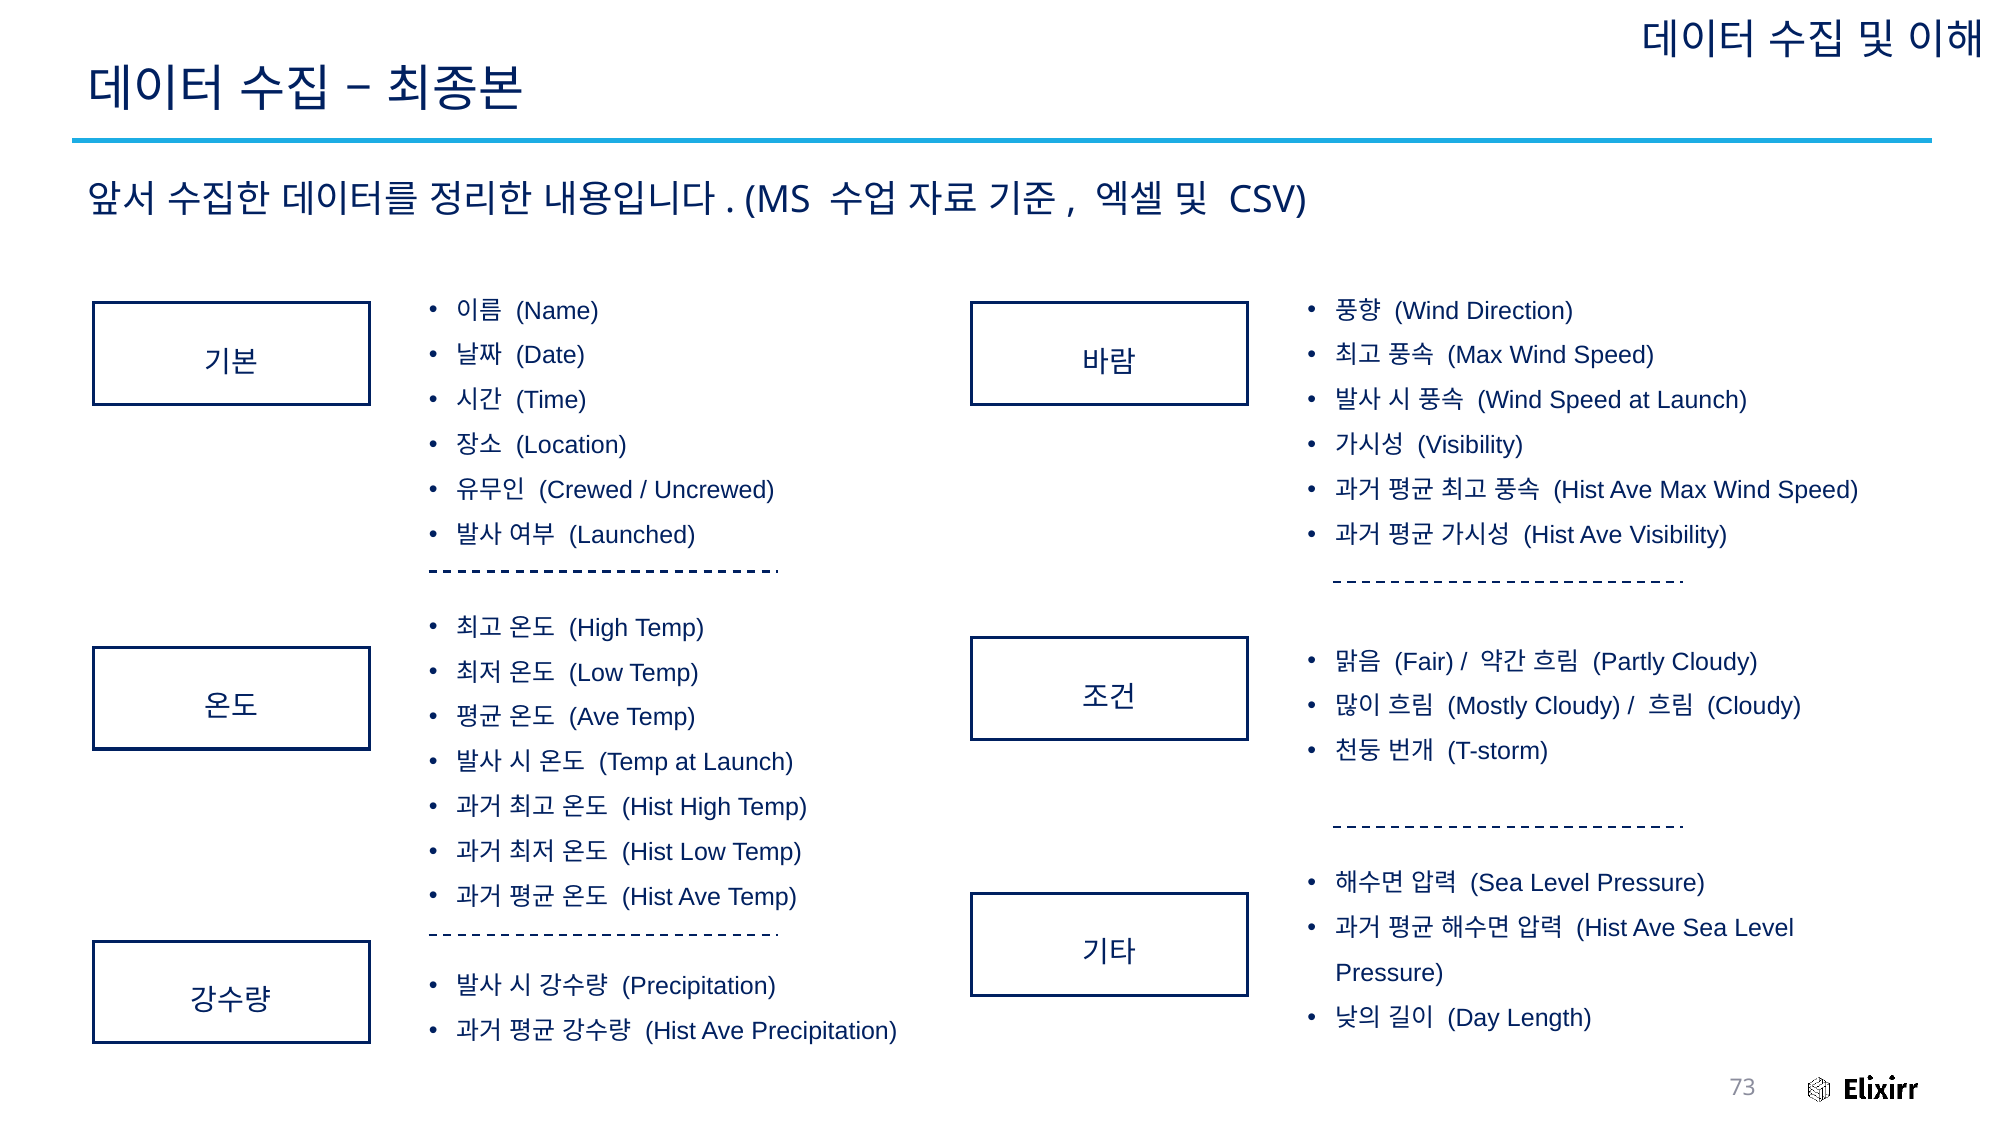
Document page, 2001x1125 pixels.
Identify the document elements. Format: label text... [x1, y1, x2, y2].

text_box 발사 시 강수량 (Precipitation) 과거 평균 강수량 (Hist Ave Precipitation) [414, 936, 943, 1052]
text_box 풍향 (Wind Direction) 최고 풍속 (Max Wind Speed) 발사 시 풍속 (Wind Speed at Launch) 가시성 (Visibility) 과거 평균 최고 풍속 (Hist Ave Max Wind Speed) 과거 평균 가시성 (Hist Ave Visibility) [1292, 261, 1914, 556]
text_box 이름 (Name) 날짜 (Date) 시간 (Time) 장소 (Location) 유무인 (Crewed / Uncrewed) 발사 여부 (Launched) [414, 261, 943, 556]
text_box 해수면 압력 (Sea Level Pressure) 과거 평균 해수면 압력 (Hist Ave Sea Level Pressure) 낮의 길이 (Day Length) [1292, 834, 1914, 1039]
text_box 데이터 수집 및 이해 [1389, 5, 2000, 71]
text_box 강수량 [92, 940, 370, 1044]
text_box 온도 [92, 646, 370, 750]
text_box 기타 [971, 893, 1249, 996]
list 앞서 수집한 데이터를 정리한 내용입니다. (MS 수업 자료 기준, 엑셀 및 CSV) [72, 153, 1933, 343]
text_box 조건 [971, 637, 1249, 740]
text_box 기본 [92, 302, 370, 405]
text_box 바람 [971, 302, 1249, 405]
text_box 맑음 (Fair) / 약간 흐림 (Partly Cloudy) 많이 흐림 (Mostly Cloudy) / 흐림 (Cloudy) 천둥 번개 (T-storm) [1292, 612, 1914, 773]
slide_number 73 [1695, 1058, 1790, 1119]
text_box 최고 온도 (High Temp) 최저 온도 (Low Temp) 평균 온도 (Ave Temp) 발사 시 온도 (Temp at Launch) 과거 최고 온도 (Hist High Temp) 과거 최저 온도 (Hist Low Temp) 과거 평균 온도 (Hist Ave Temp) [414, 578, 943, 936]
title 데이터 수집 – 최종본 [72, 43, 1933, 138]
picture [1808, 1075, 1918, 1102]
